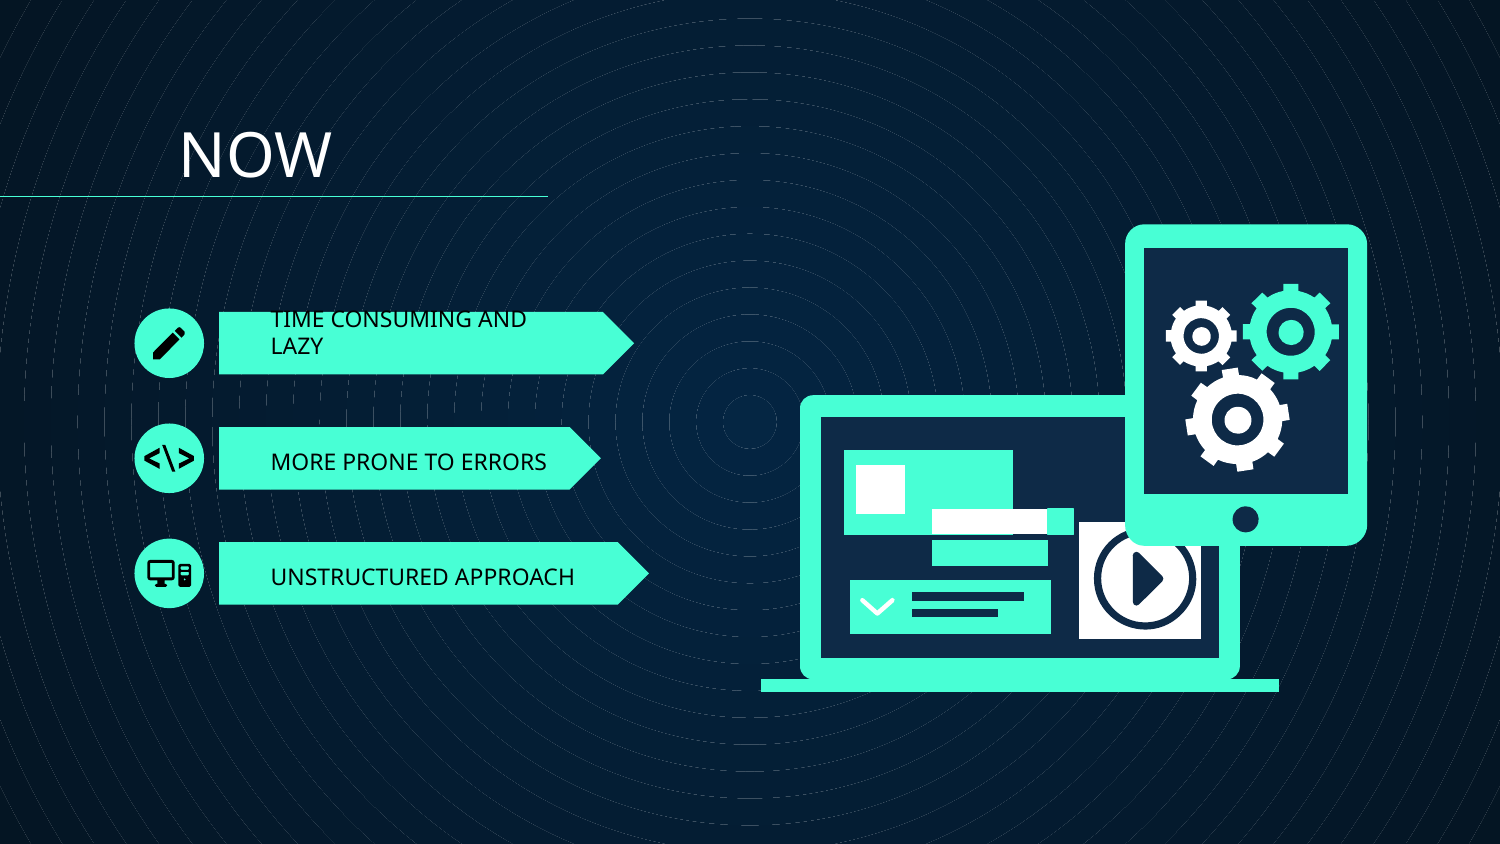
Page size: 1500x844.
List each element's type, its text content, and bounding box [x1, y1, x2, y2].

text_box [860, 597, 895, 616]
title TIME CONSUMING AND LAZY [255, 342, 597, 375]
text_box [134, 538, 205, 609]
title MORE PRONE TO ERRORS [255, 457, 597, 490]
text_box [134, 423, 205, 494]
text_box [219, 427, 601, 490]
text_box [147, 559, 192, 588]
text_box [912, 608, 999, 618]
text_box [1242, 283, 1339, 380]
text_box [903, 579, 1052, 634]
text_box [760, 678, 1280, 693]
text_box [820, 441, 1219, 658]
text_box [179, 449, 193, 468]
text_box [1079, 521, 1202, 640]
text_box [1125, 224, 1368, 546]
text_box [219, 311, 635, 375]
text_box [153, 327, 185, 360]
text_box [856, 464, 906, 514]
text_box [820, 416, 1125, 441]
text_box [1132, 551, 1164, 606]
title UNSTRUCTURED APPROACH [255, 572, 597, 605]
title NOW [163, 105, 1449, 206]
text_box [1144, 247, 1349, 494]
text_box [1047, 508, 1074, 535]
text_box [800, 395, 1240, 678]
text_box [1093, 531, 1197, 630]
text_box [1232, 506, 1259, 533]
text_box [1165, 300, 1237, 372]
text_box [145, 449, 159, 467]
text_box [912, 592, 1024, 601]
text_box [1185, 367, 1290, 472]
text_box [932, 540, 1048, 566]
text_box [849, 579, 903, 634]
text_box [932, 508, 1047, 535]
text_box [843, 449, 1013, 536]
text_box [219, 542, 649, 605]
text_box [134, 308, 205, 379]
